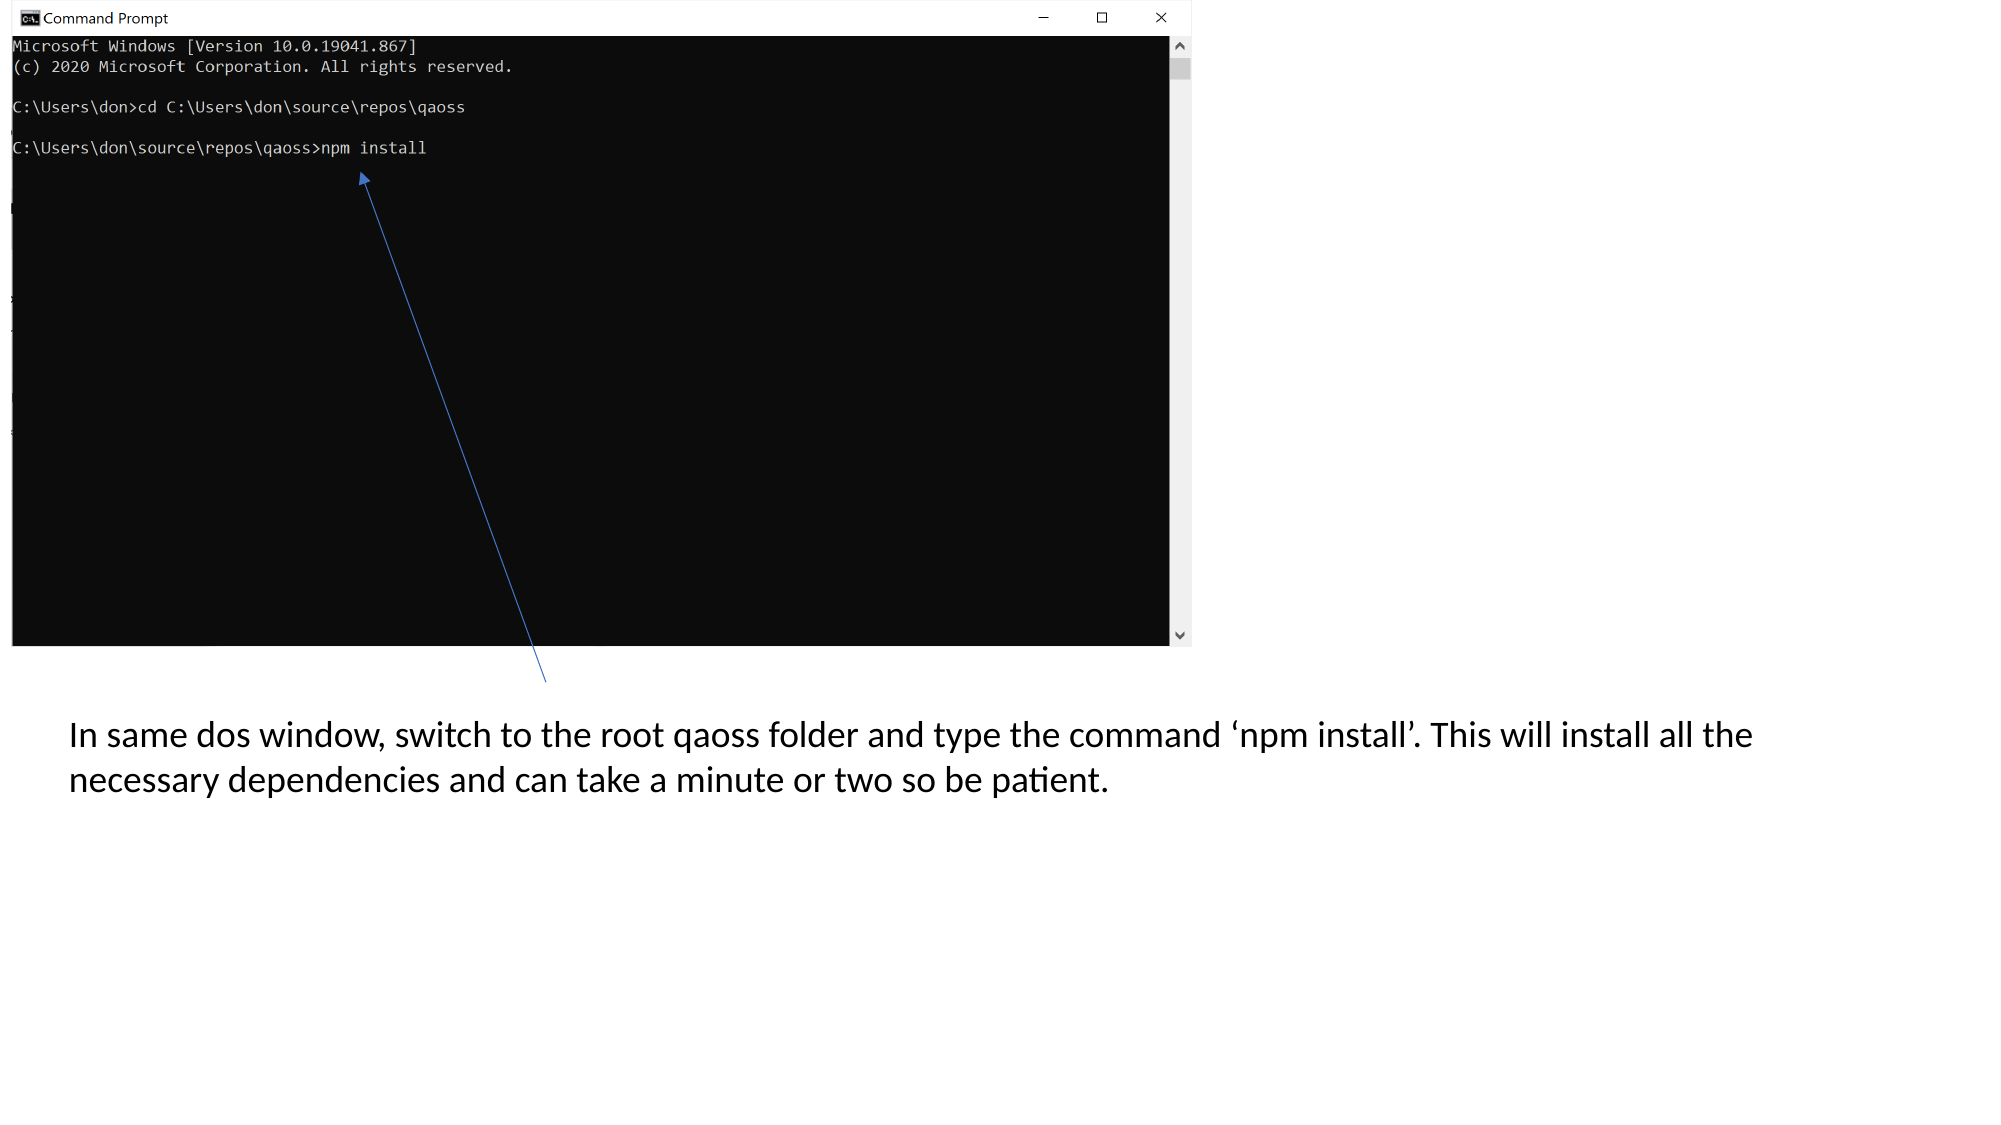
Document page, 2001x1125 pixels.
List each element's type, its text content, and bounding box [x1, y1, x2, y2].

text_box In same dos window, switch to the root qaoss folder and type the command ‘npm install’. This will install all the necessary dependencies and can take a minute or two so be patient. [54, 702, 1844, 808]
picture [11, 0, 1192, 647]
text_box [360, 171, 546, 683]
